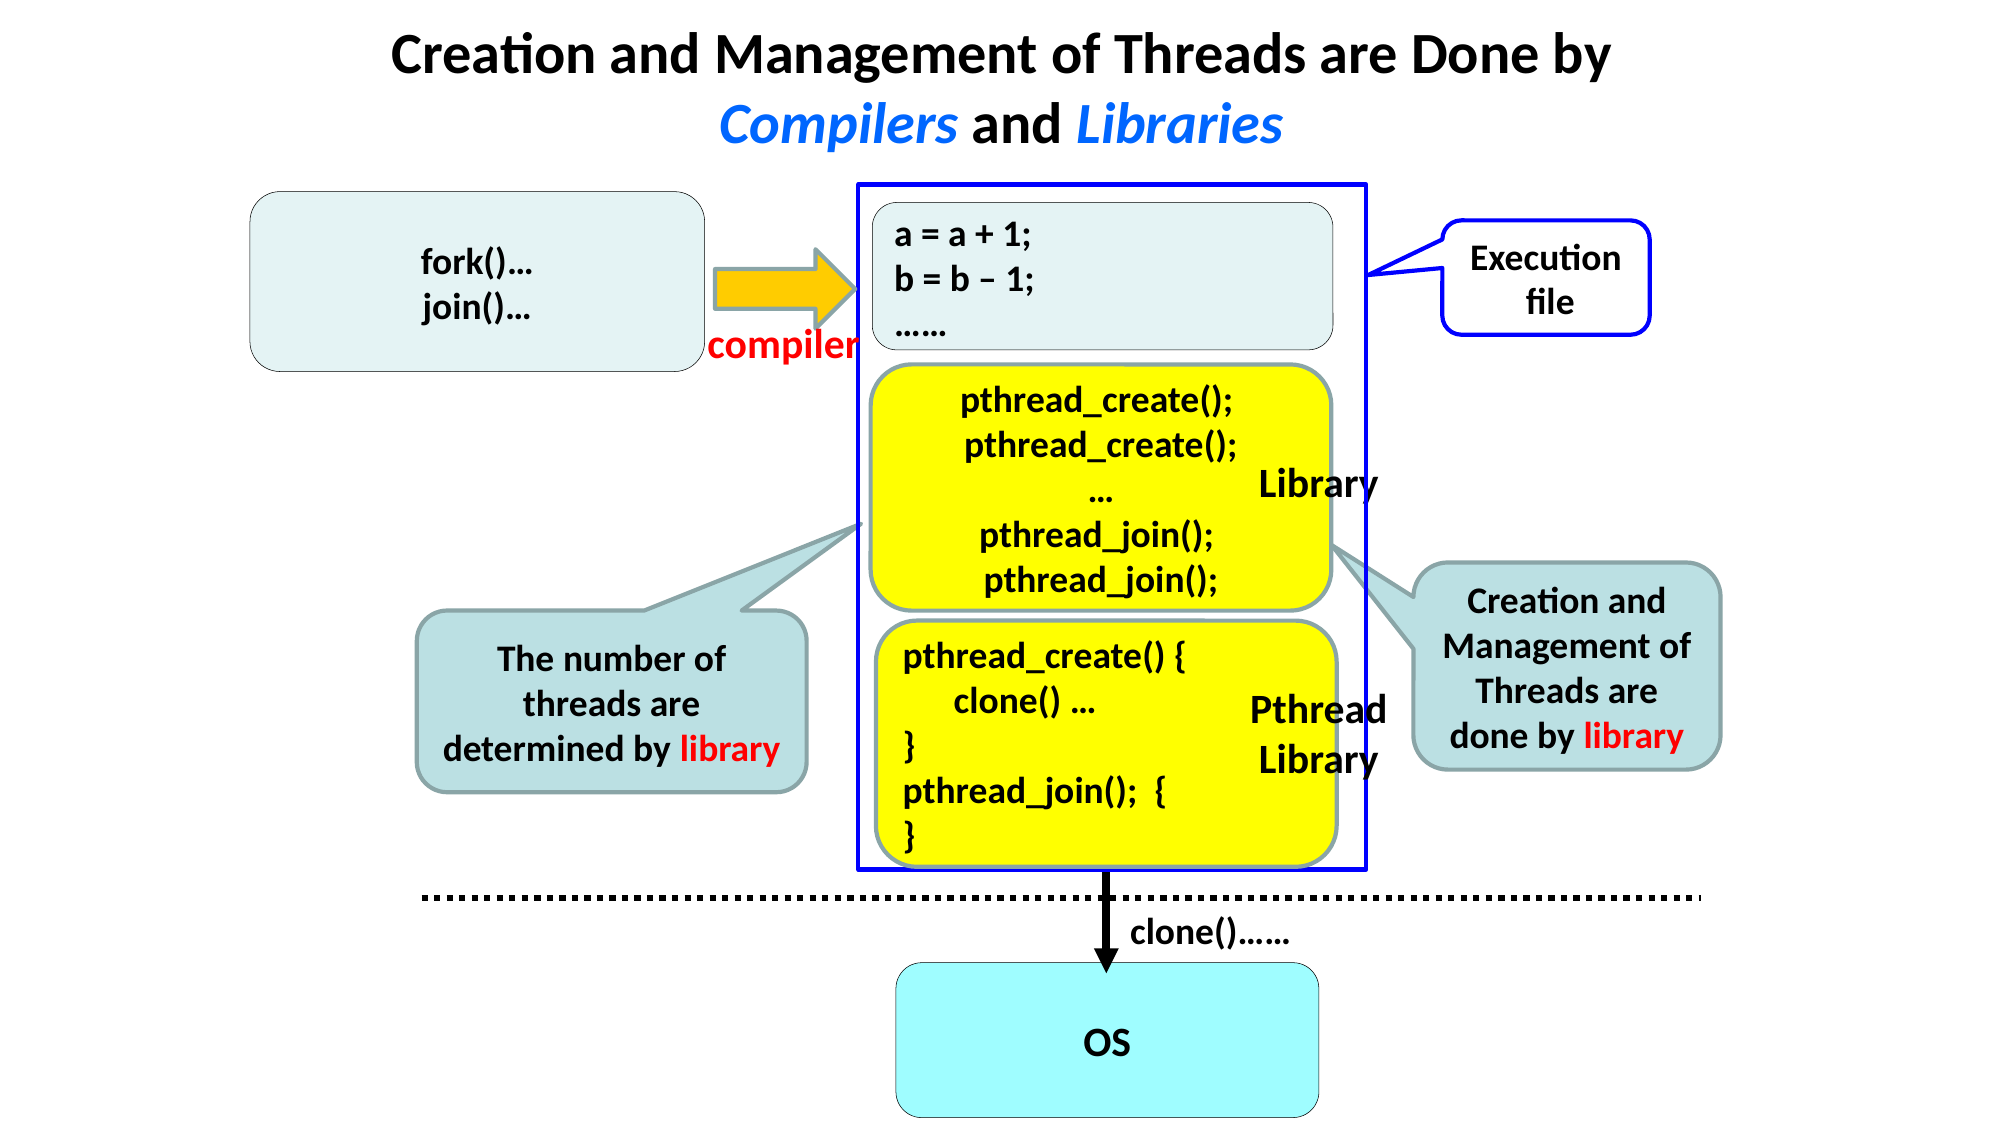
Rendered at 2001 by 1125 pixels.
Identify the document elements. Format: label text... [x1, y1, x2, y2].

text_box Execution file [1368, 218, 1652, 337]
text_box clone()…… [1115, 905, 1307, 960]
text_box The number of threads are determined by library [414, 523, 856, 795]
text_box Pthread Library [1204, 695, 1434, 770]
text_box pthread_create() { clone() … } pthread_join(); { } [873, 618, 1339, 869]
text_box Library [1368, 444, 1434, 518]
text_box Creation and Management of Threads are Done by Compilers and Libraries [326, 7, 1677, 195]
text_box compiler [692, 309, 913, 375]
text_box [856, 182, 1368, 872]
text_box OS [893, 960, 1322, 1120]
text_box Creation and Management of Threads are done by library [1368, 560, 1723, 772]
text_box fork()… join()… [247, 189, 707, 374]
text_box [712, 247, 858, 309]
